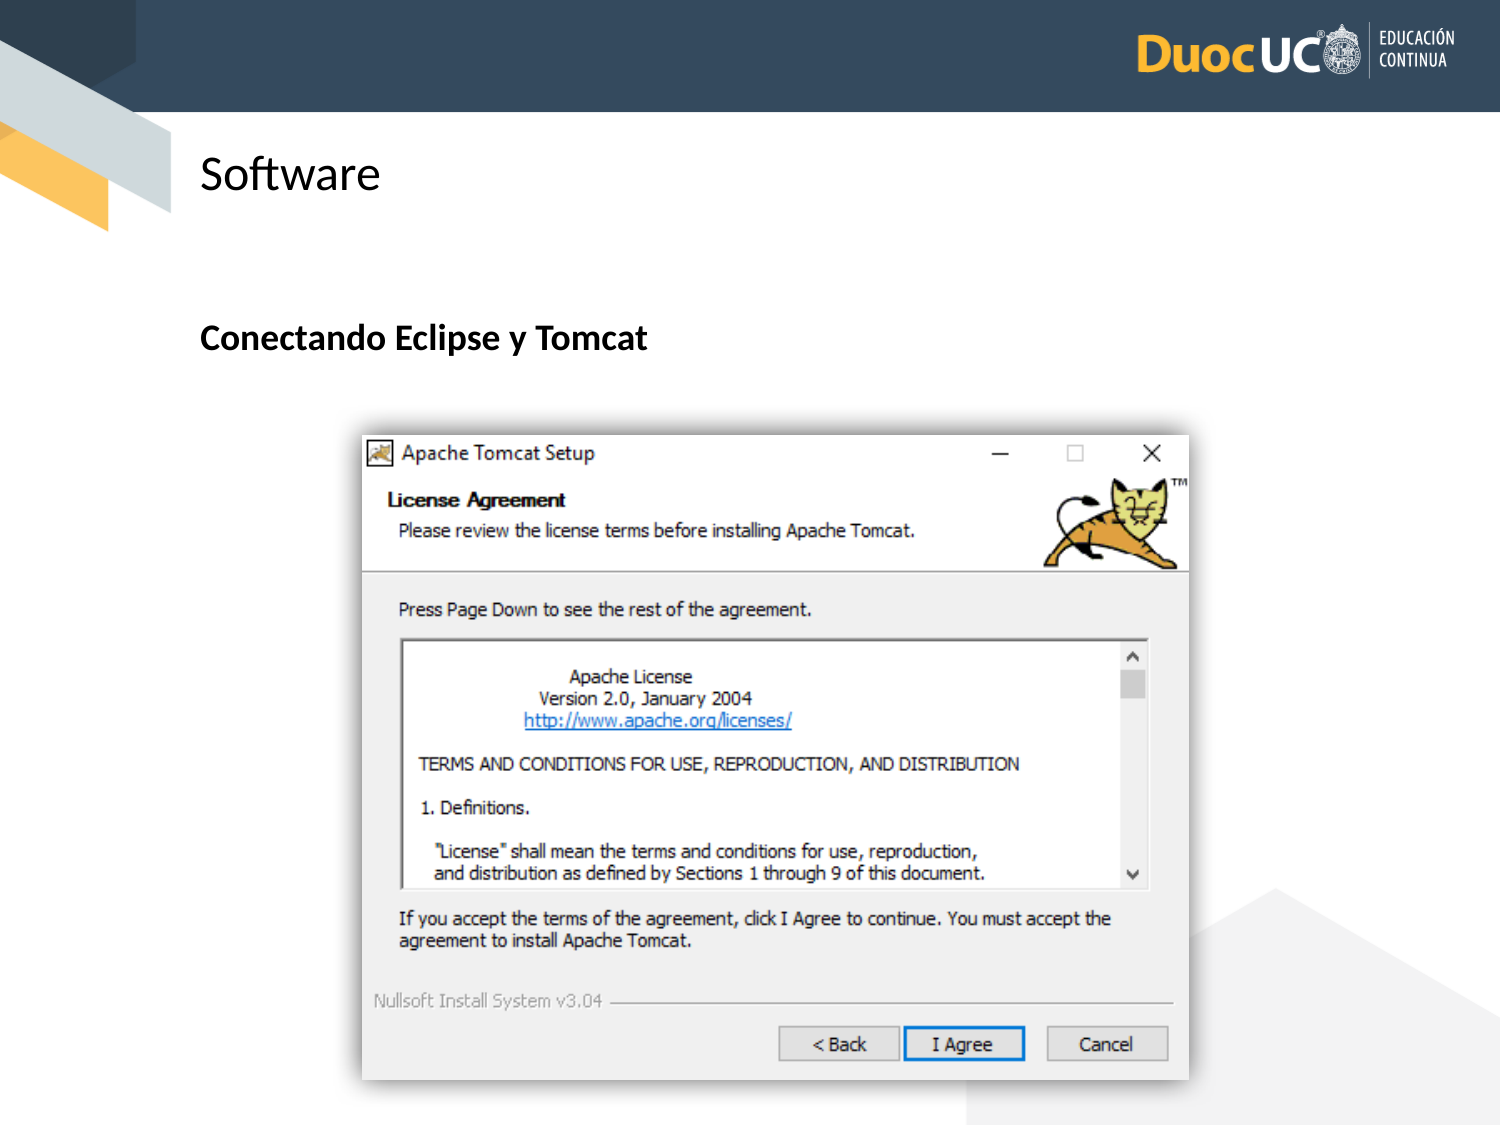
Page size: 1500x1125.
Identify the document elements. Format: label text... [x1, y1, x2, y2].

text_box Software [185, 133, 752, 209]
text_box Conectando Eclipse y Tomcat [185, 305, 1398, 456]
picture [0, 0, 1500, 1125]
